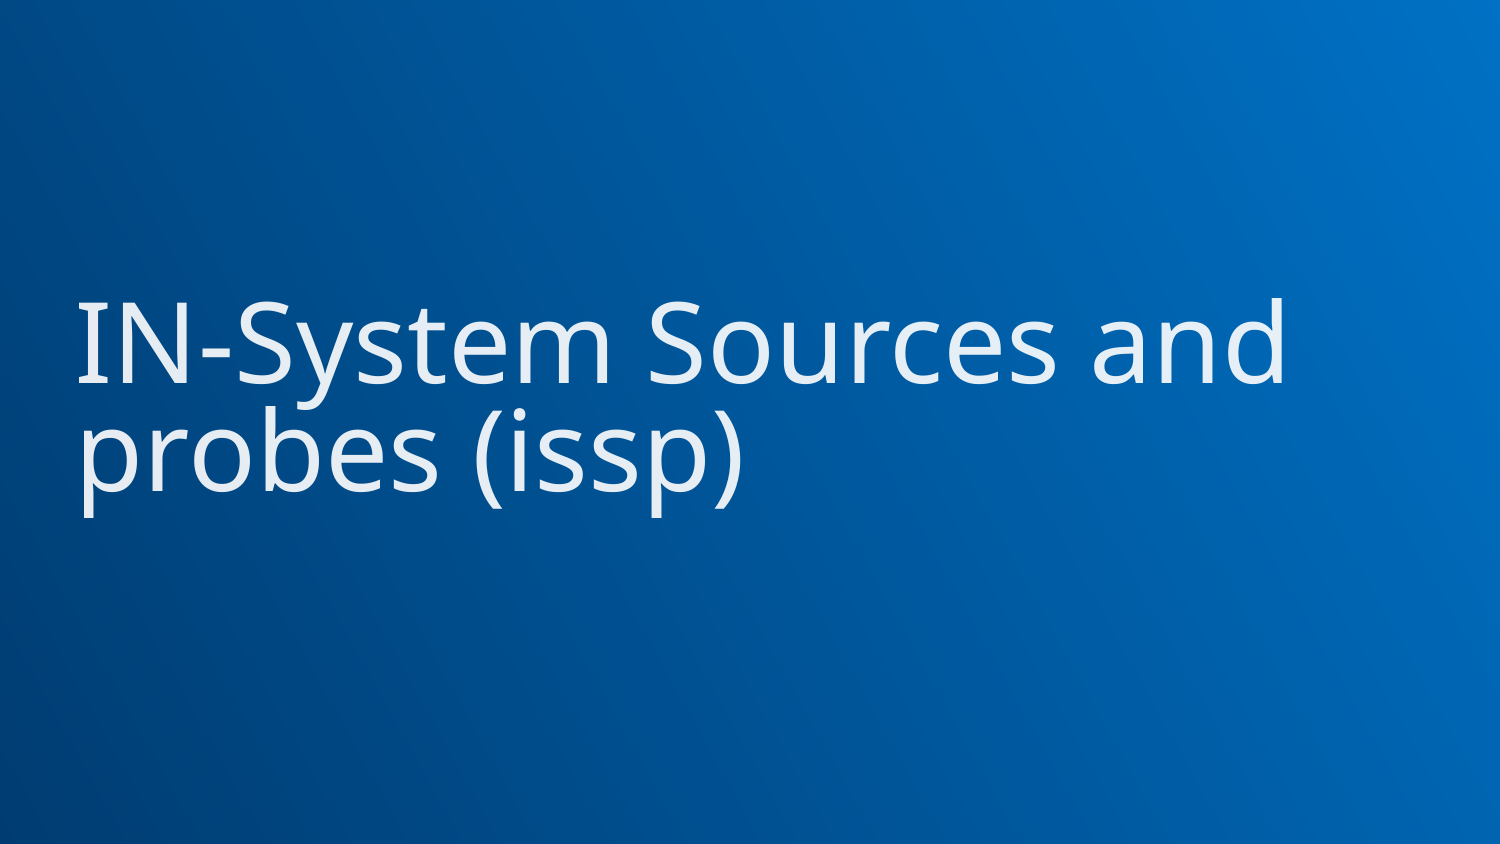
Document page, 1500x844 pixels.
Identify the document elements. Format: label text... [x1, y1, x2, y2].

title IN-System Sources and probes (issp) [74, 345, 1350, 514]
